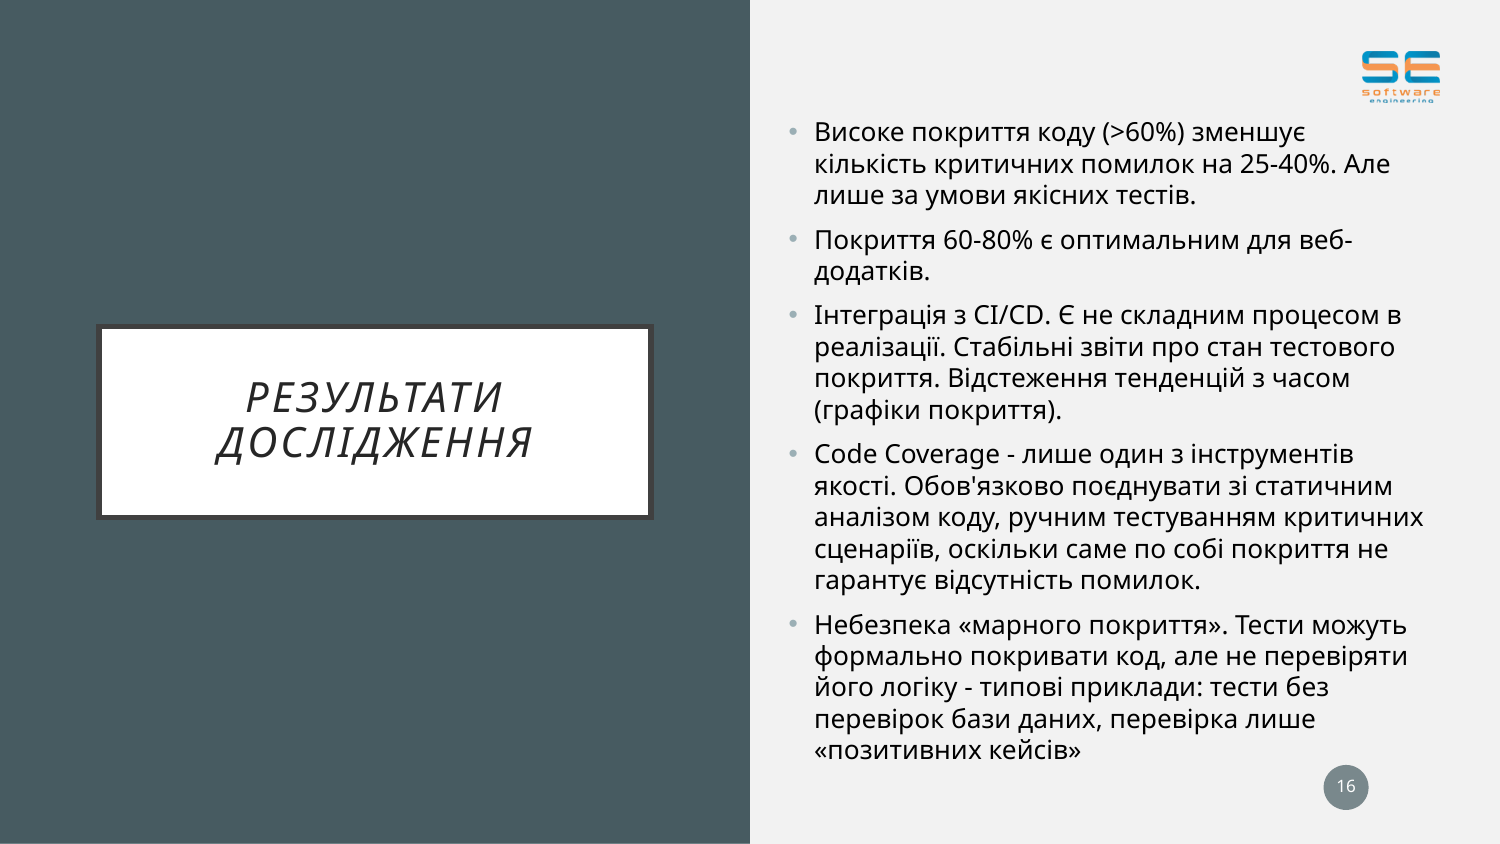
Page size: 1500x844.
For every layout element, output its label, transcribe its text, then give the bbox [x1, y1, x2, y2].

list Високе покриття коду (>60%) зменшує кількість критичних помилок на 25-40%. Але лише за умови якісних тестів. Покриття 60-80% є оптимальним для веб-додатків. Інтеграція з CI/CD. Є не складним процесом в реалізації. Стабільні звіти про стан тестового покриття. Відстеження тенденцій з часом (графіки покриття). Code Coverage - лише один з інструментів якості. Обов'язково поєднувати зі статичним аналізом коду, ручним тестуванням критичних сценаріїв, оскільки саме по собі покриття не гарантує відсутність помилок. Небезпека «марного покриття». Тести можуть формально покривати код, але не перевіряти його логіку - типові приклади: тести без перевірок бази даних, перевірка лише «позитивних кейсів» [773, 106, 1440, 775]
text_box [0, 0, 751, 844]
title Результати дослідження [96, 324, 654, 520]
slide_number 16 [1323, 764, 1369, 810]
picture [1362, 51, 1440, 103]
